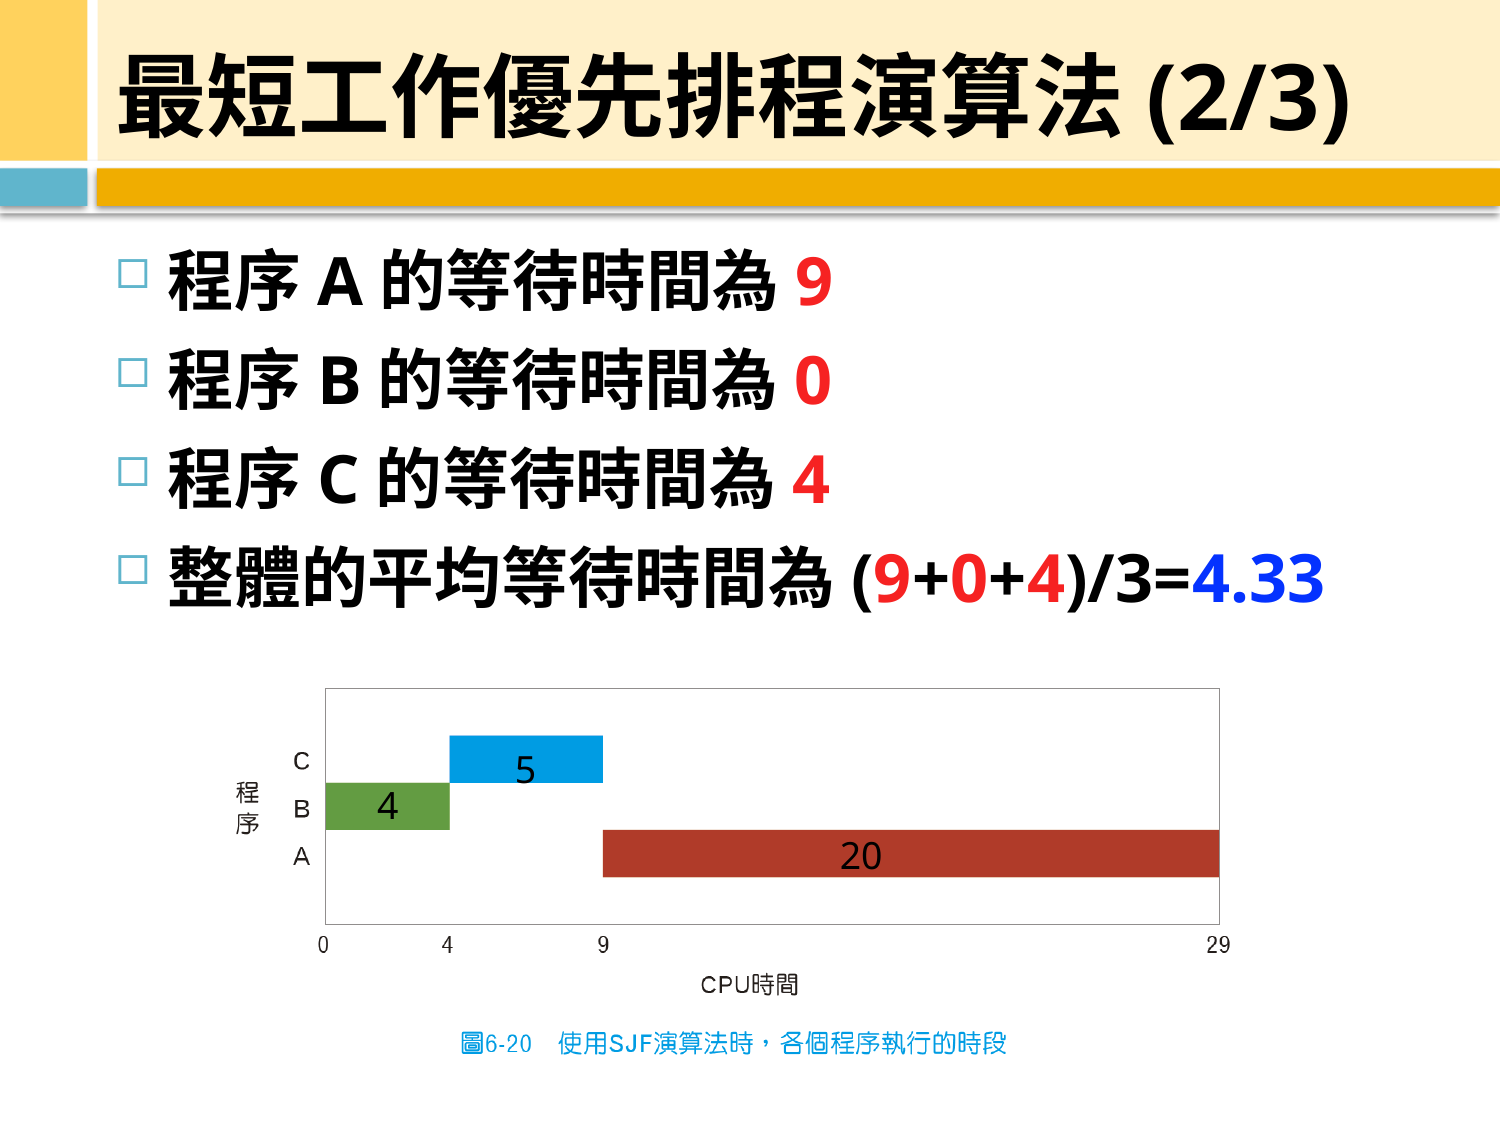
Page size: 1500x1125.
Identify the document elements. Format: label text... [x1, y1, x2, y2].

picture [224, 674, 1240, 1063]
title 最短工作優先排程演算法(2/3) [100, 26, 1438, 161]
list 程序A的等待時間為9 程序B的等待時間為0 程序C的等待時間為4 整體的平均等待時間為(9+0+4)/3=4.33 [100, 231, 1438, 1024]
